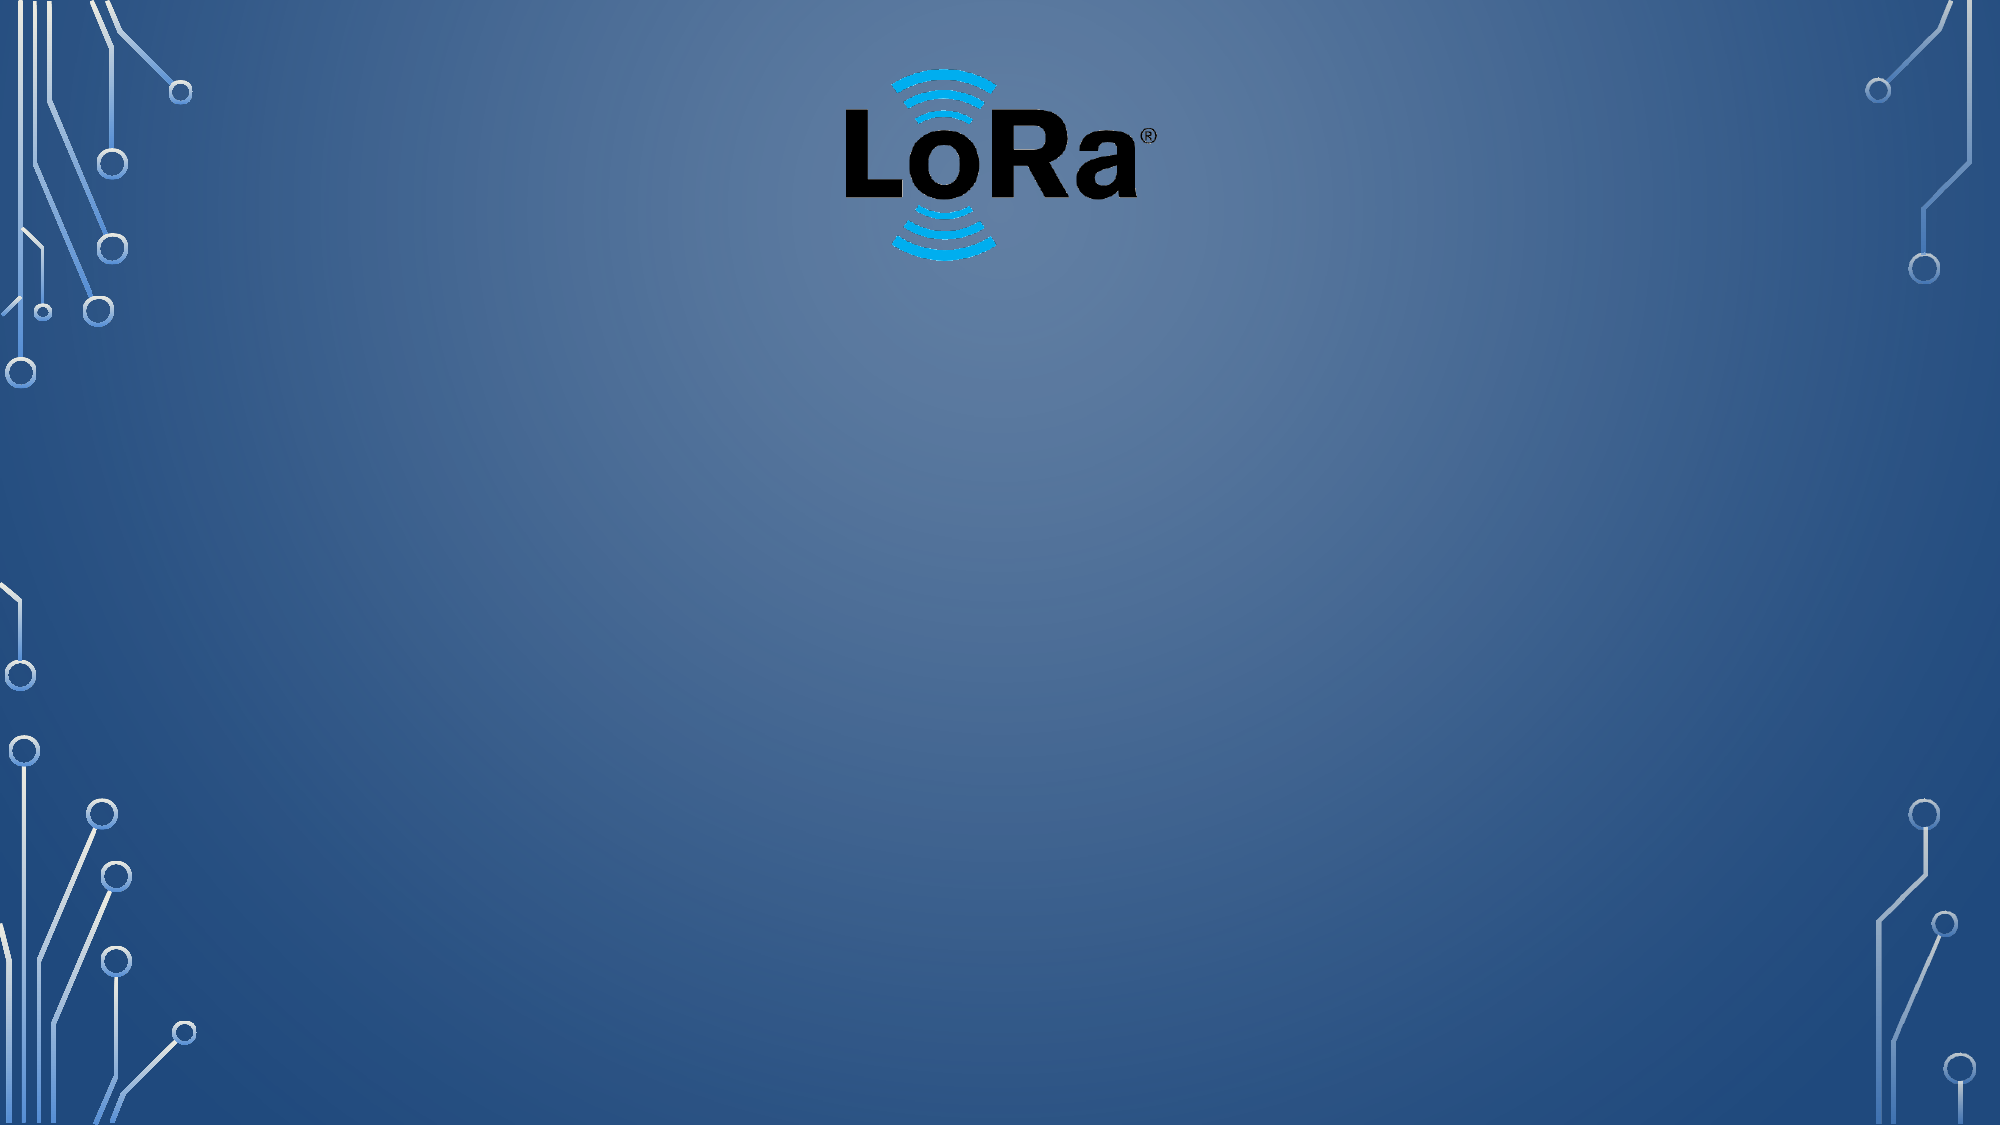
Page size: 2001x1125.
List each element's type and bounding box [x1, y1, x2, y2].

picture [772, 30, 1199, 298]
